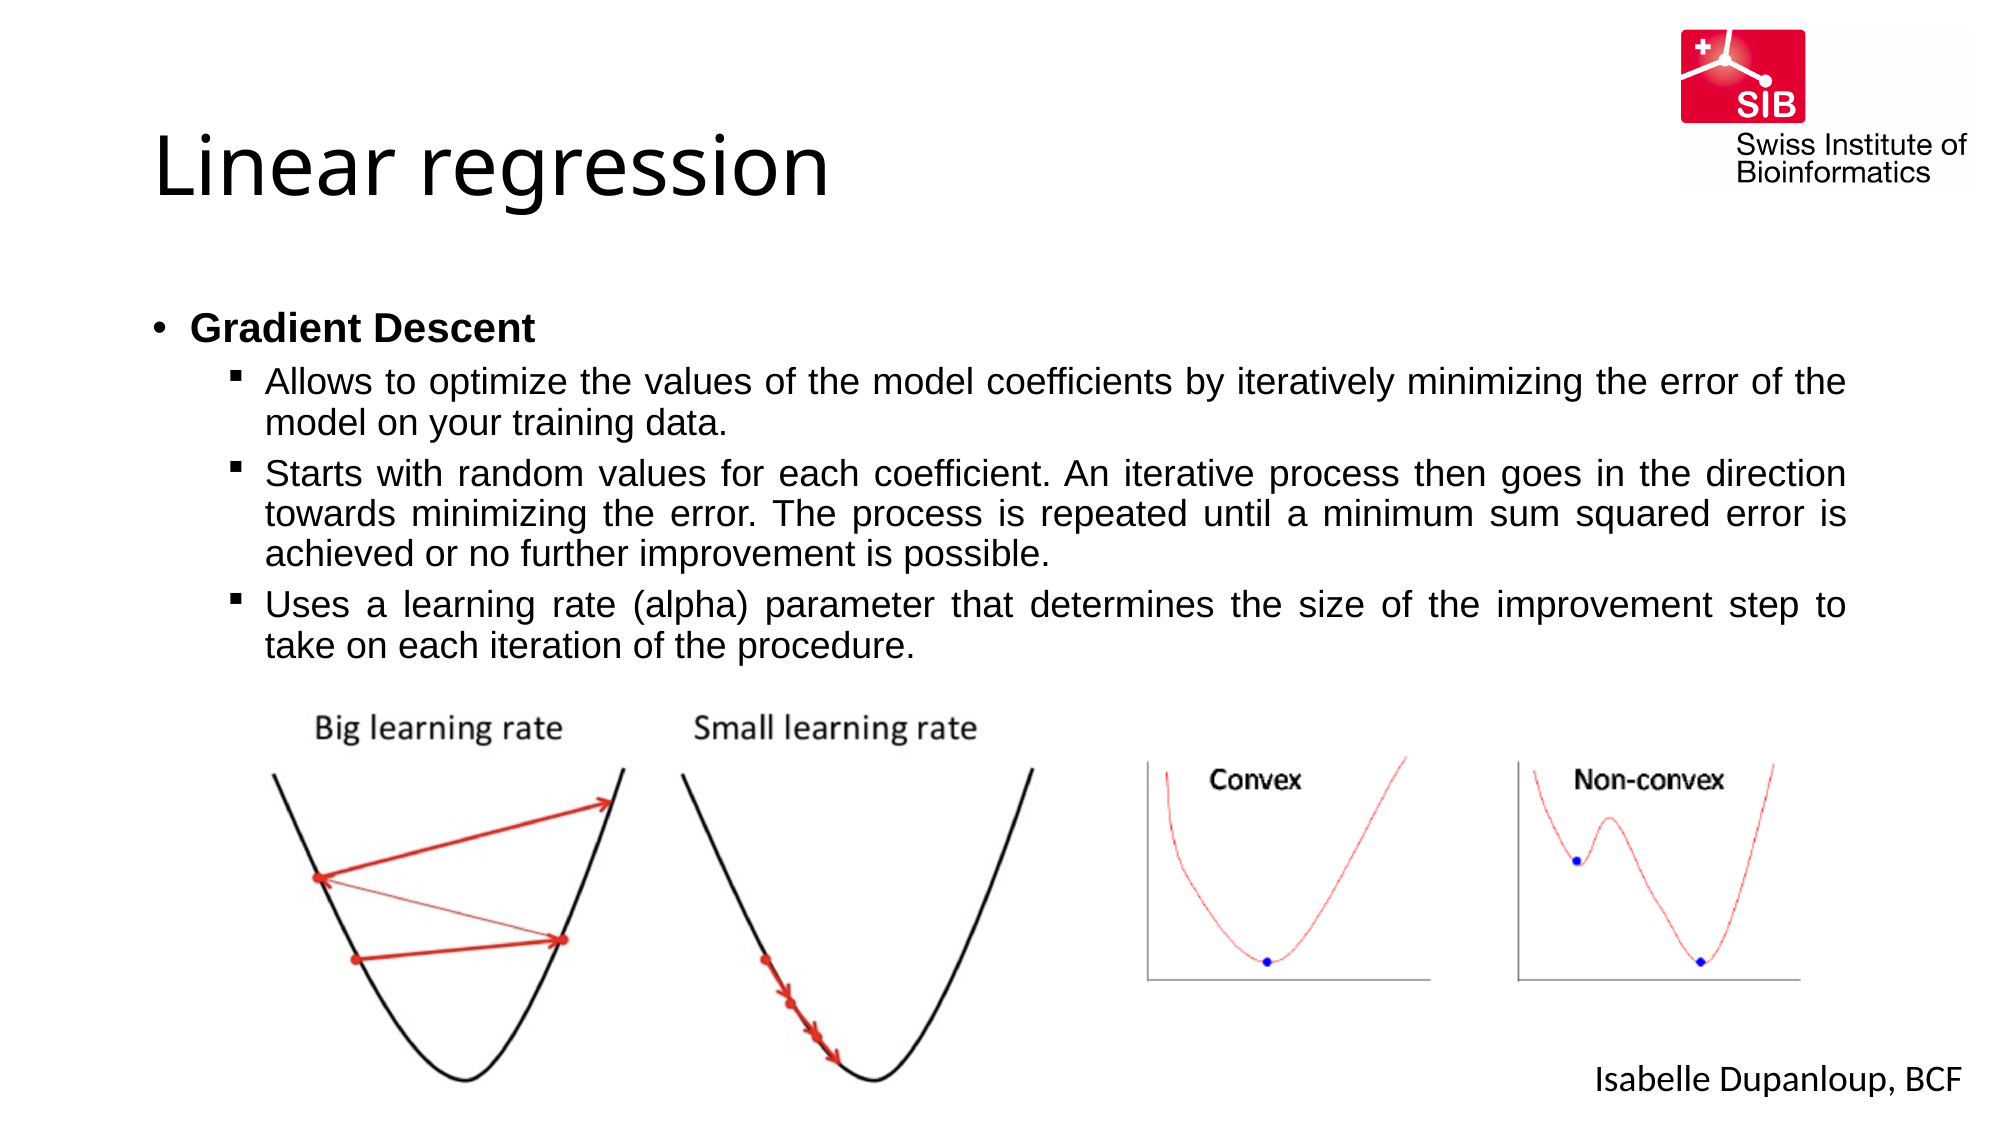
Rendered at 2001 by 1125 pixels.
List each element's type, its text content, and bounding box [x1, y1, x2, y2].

picture [218, 689, 1826, 1108]
picture [1678, 27, 1973, 193]
text_box Linear regression [137, 59, 1863, 278]
text_box Isabelle Dupanloup, BCF [1557, 1046, 2000, 1107]
list Gradient Descent Allows to optimize the values of the model coefficients by iteratively minimizing the error of the model on your training data. Starts with random values for each coefficient. An iterative process then goes in the direction towards minimizing the error. The process is repeated until a minimum sum squared error is achieved or no further improvement is possible. Uses a learning rate (alpha) parameter that determines the size of the improvement step to take on each iteration of the procedure. [137, 299, 1863, 1014]
